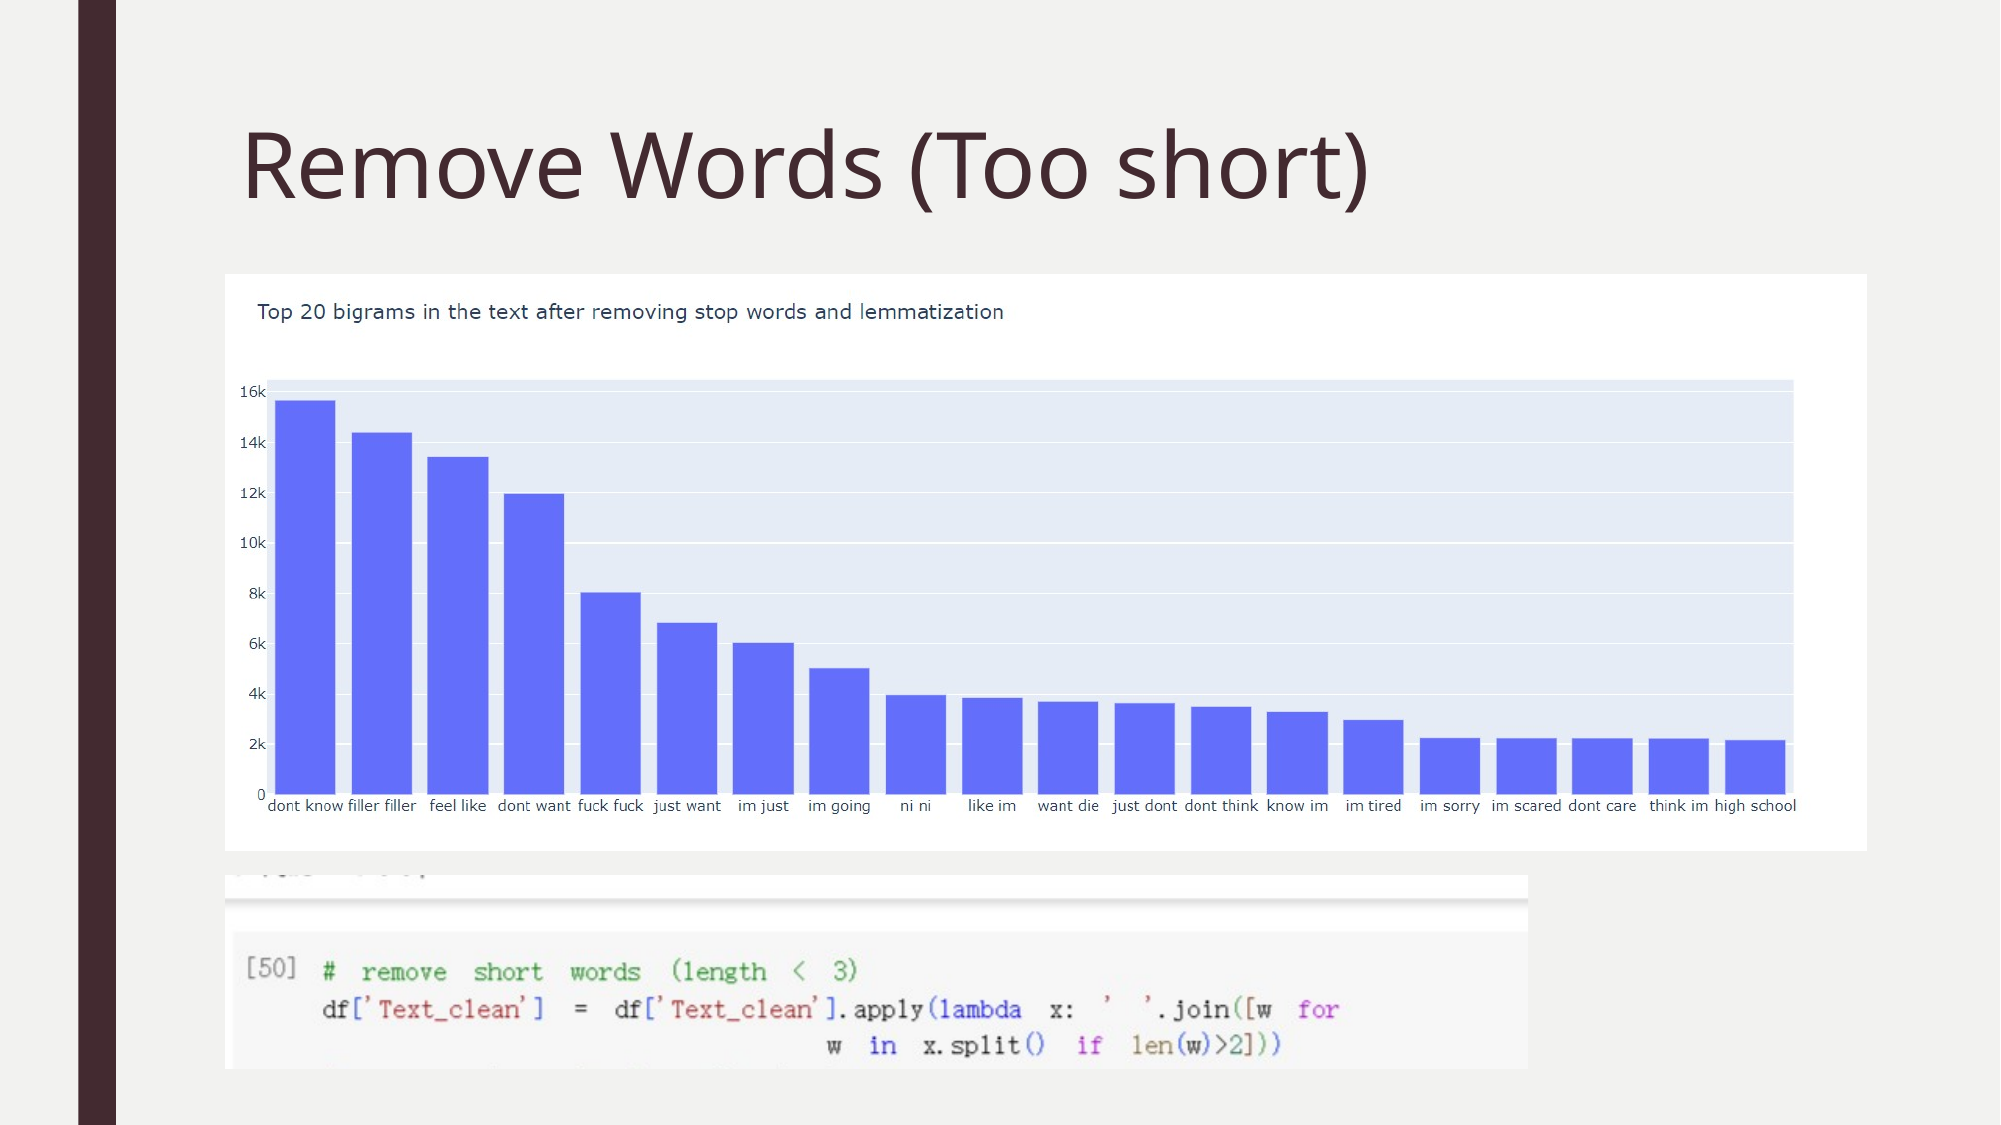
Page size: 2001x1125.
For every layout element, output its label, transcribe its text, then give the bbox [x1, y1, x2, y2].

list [224, 875, 1529, 1069]
title Remove Words (Too short) [225, 112, 1800, 274]
picture [224, 274, 1867, 851]
